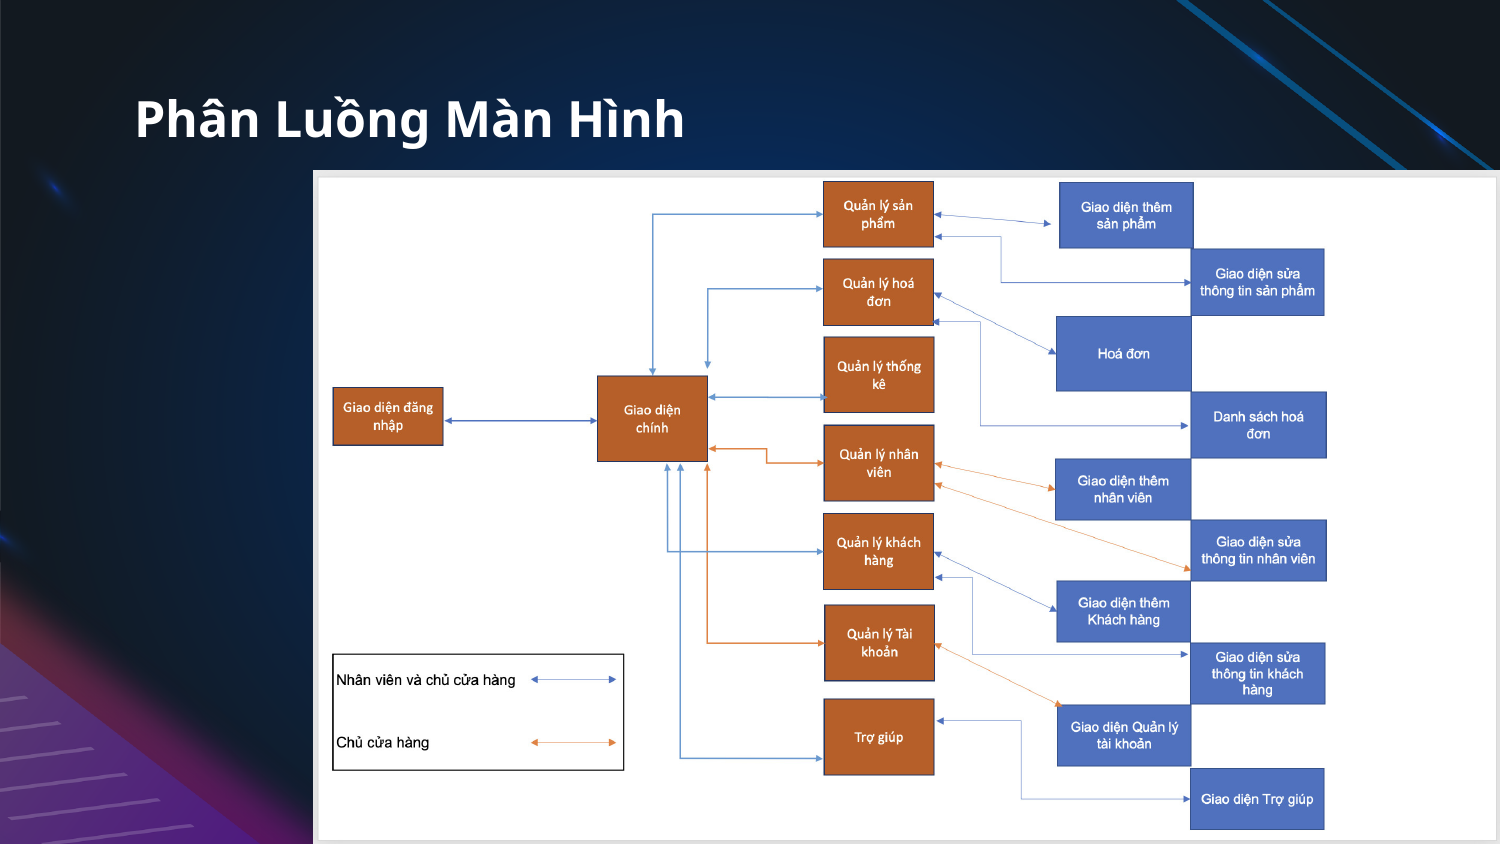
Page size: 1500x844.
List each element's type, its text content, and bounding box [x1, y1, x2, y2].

title Phân Luồng Màn Hình [119, 72, 1449, 167]
picture [0, 0, 1500, 844]
